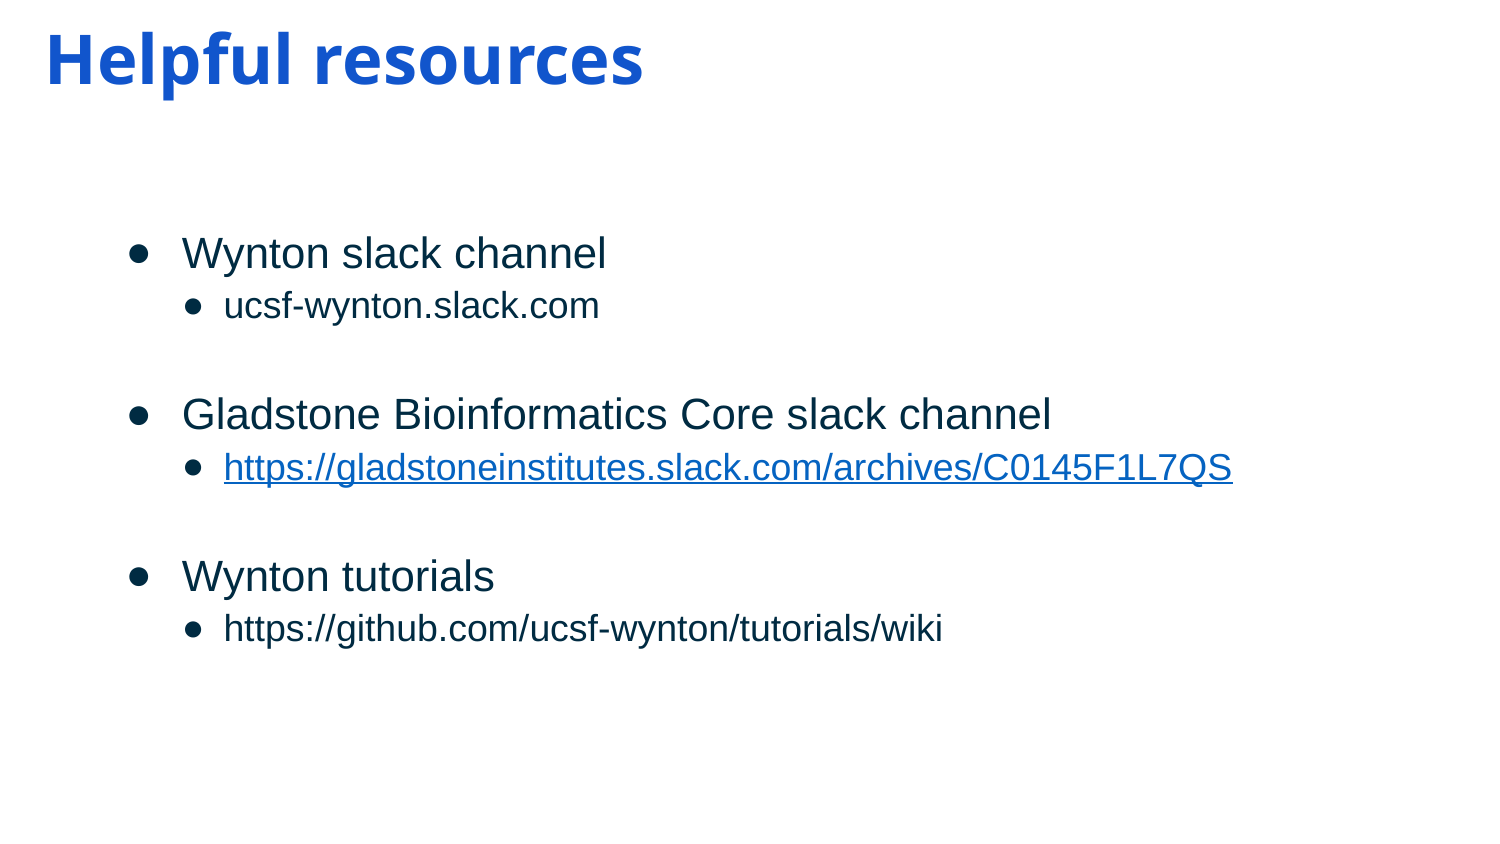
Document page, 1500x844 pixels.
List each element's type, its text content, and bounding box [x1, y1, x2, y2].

text_box Helpful resources [44, 24, 1451, 146]
list Wynton slack channel ucsf-wynton.slack.com Gladstone Bioinformatics Core slack channel https://gladstoneinstitutes.slack.com/archives/C0145F1L7QS Wynton tutorials https://github.com/ucsf-wynton/tutorials/wiki [103, 230, 1397, 706]
